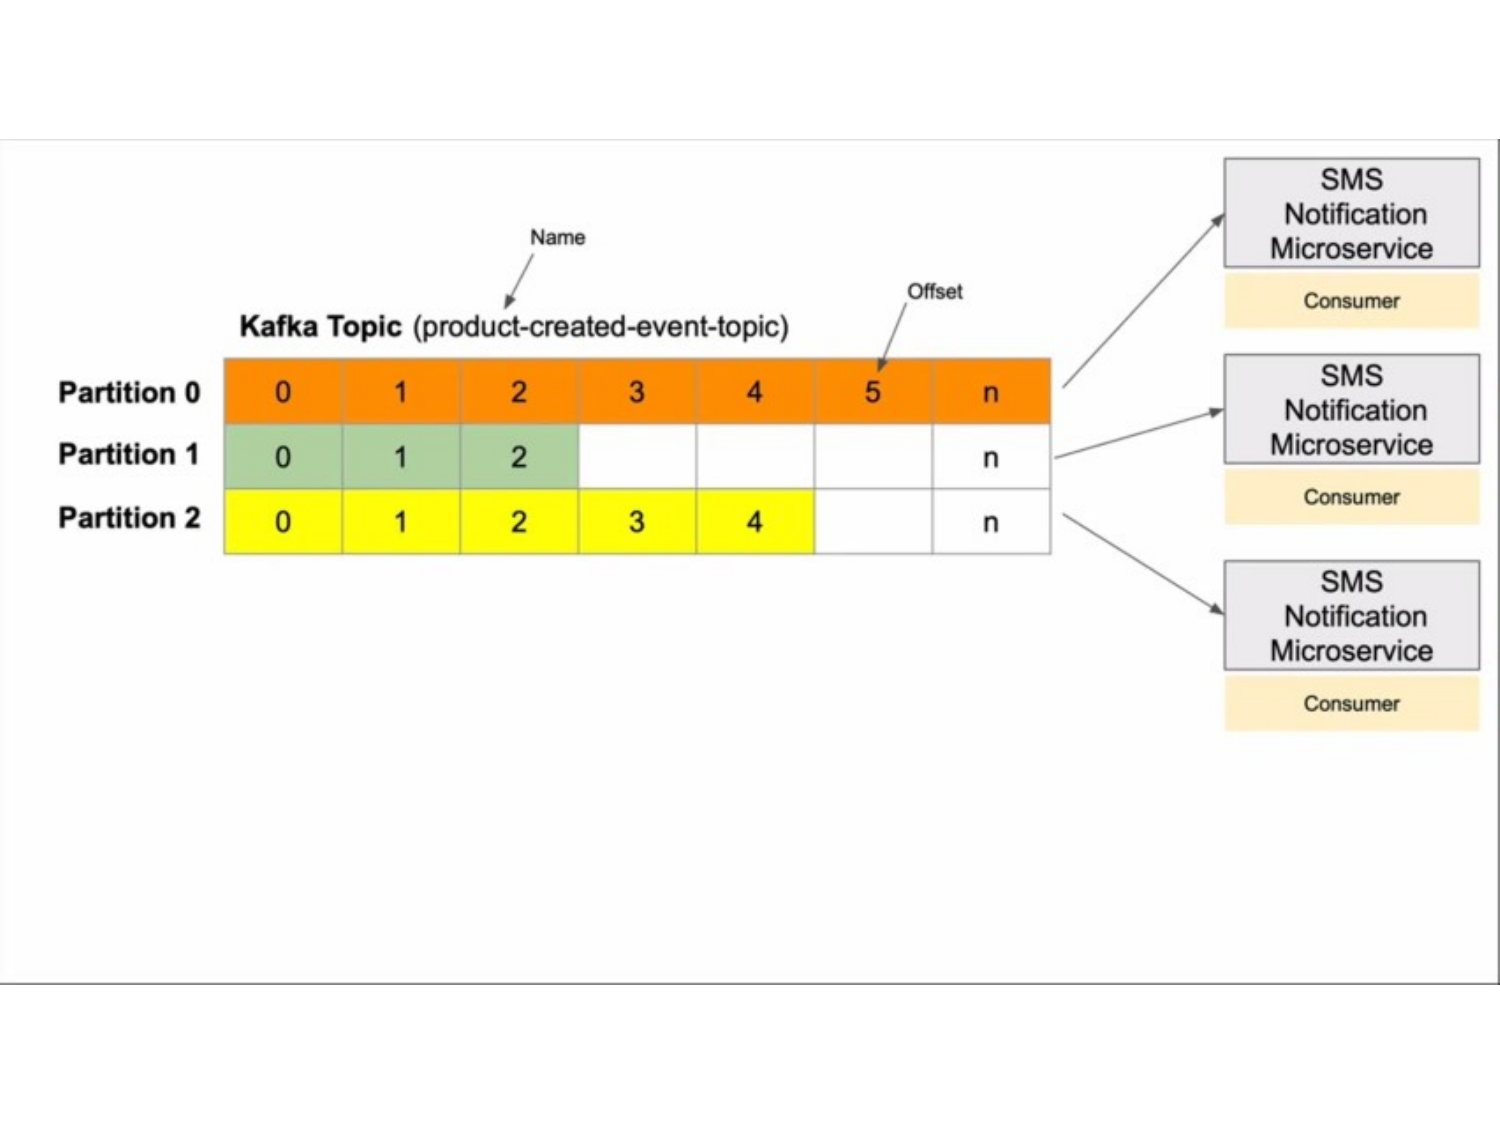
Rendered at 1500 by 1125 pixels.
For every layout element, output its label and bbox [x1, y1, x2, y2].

picture [0, 139, 1500, 986]
